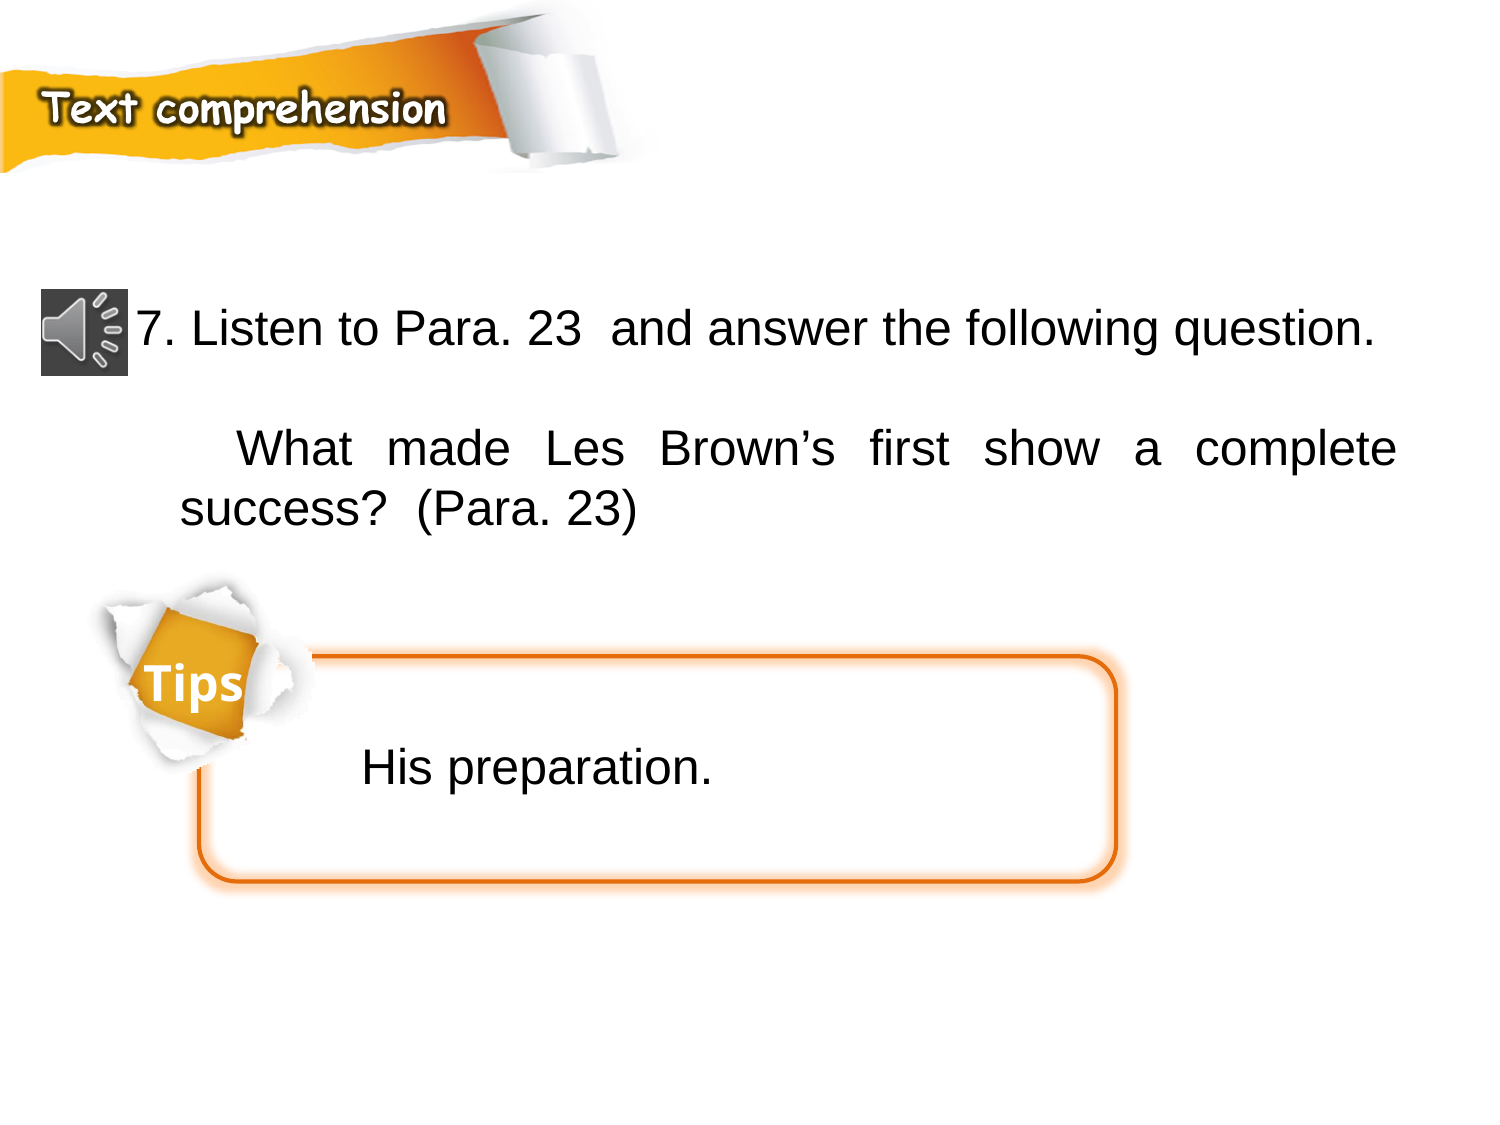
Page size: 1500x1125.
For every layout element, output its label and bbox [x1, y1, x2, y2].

picture [40, 288, 130, 378]
text_box [80, 287, 1414, 882]
picture [0, 0, 659, 173]
